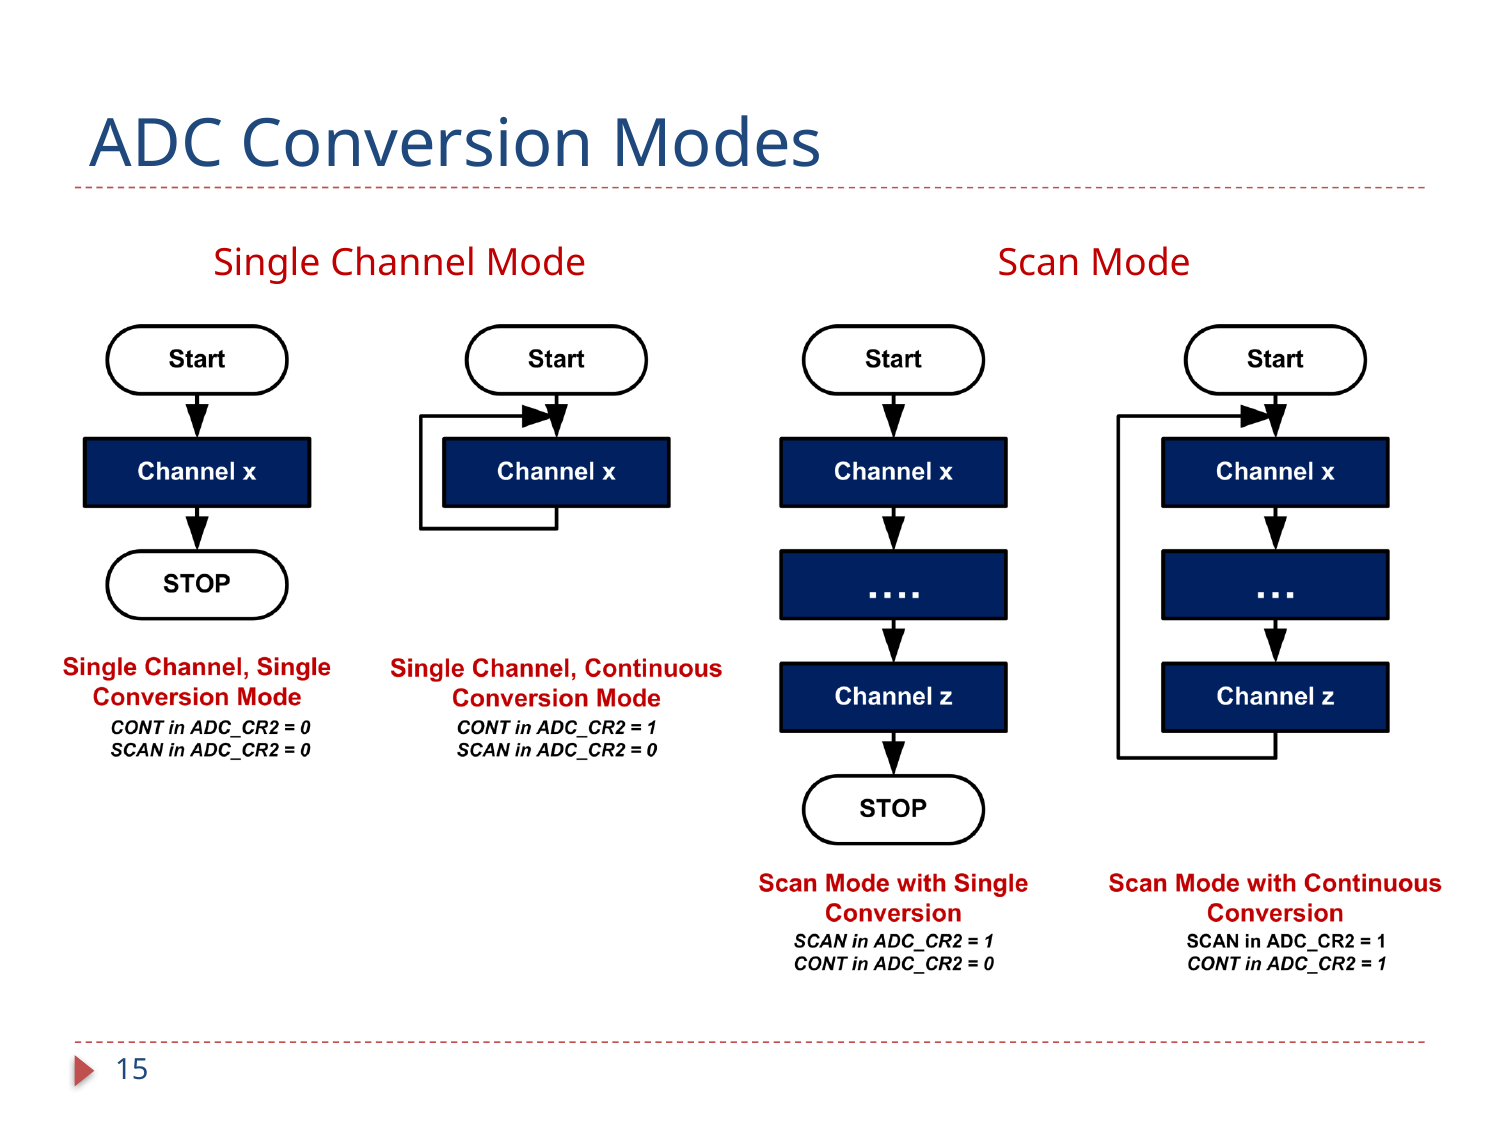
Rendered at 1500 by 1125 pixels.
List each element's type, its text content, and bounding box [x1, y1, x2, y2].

text_box Single Channel Mode [198, 230, 602, 291]
title ADC Conversion Modes [75, 24, 1425, 188]
picture [62, 324, 1449, 976]
text_box Scan Mode [982, 230, 1206, 291]
slide_number 15 [100, 1042, 426, 1103]
